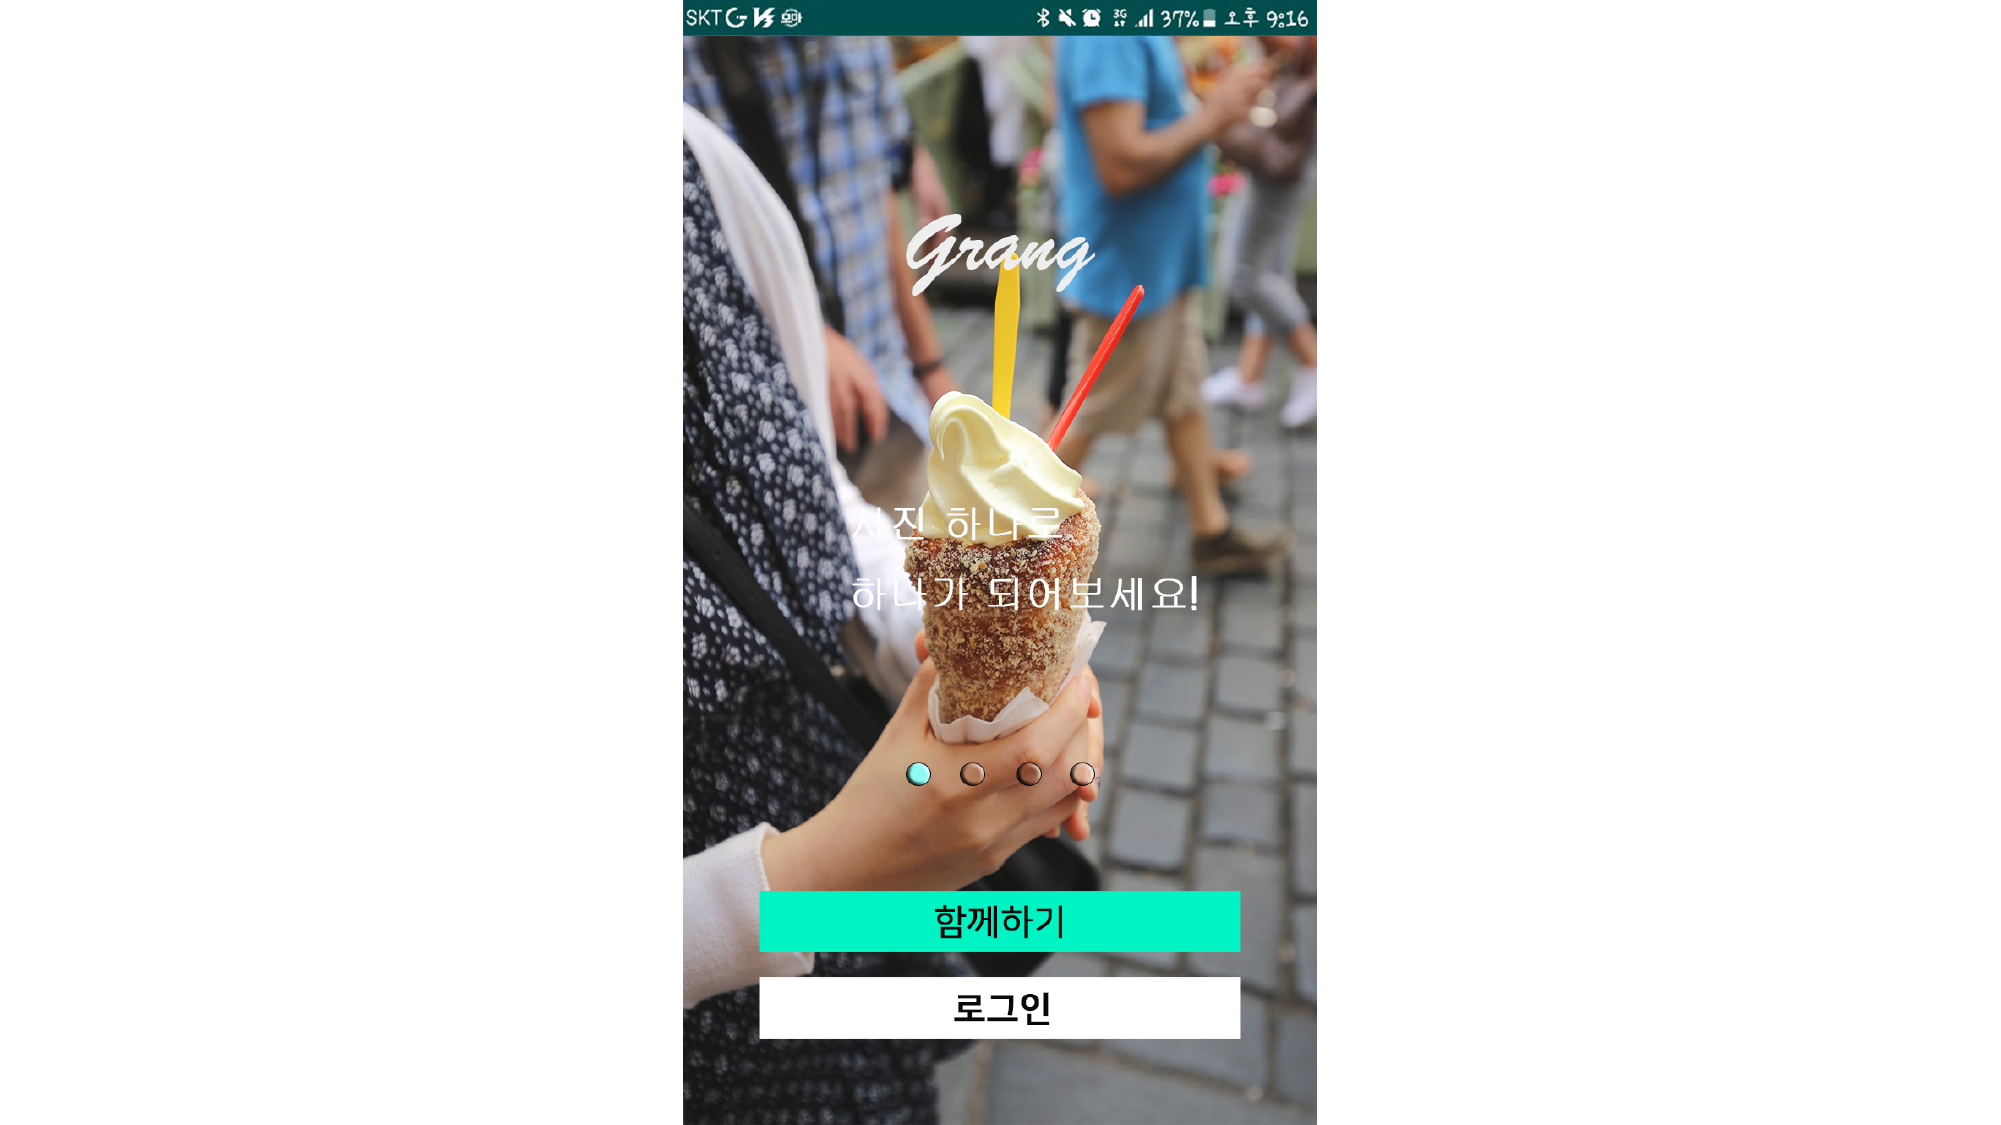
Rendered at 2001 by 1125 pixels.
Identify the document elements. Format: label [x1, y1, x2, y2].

picture [683, 0, 1317, 1125]
